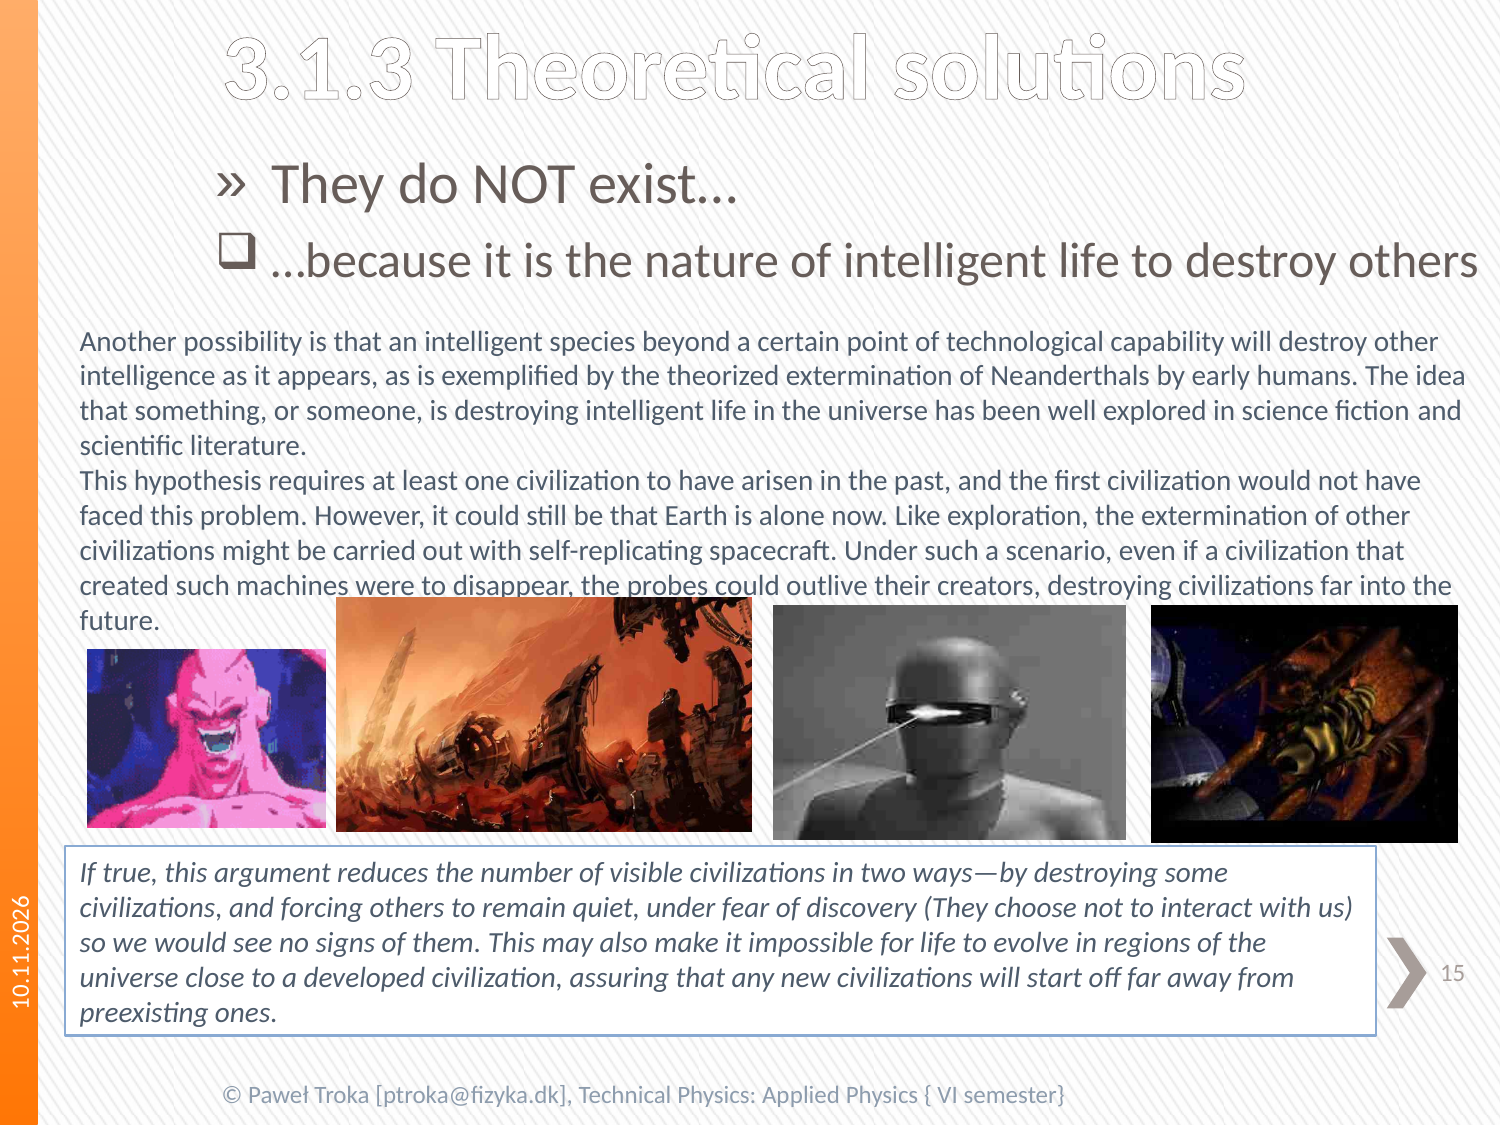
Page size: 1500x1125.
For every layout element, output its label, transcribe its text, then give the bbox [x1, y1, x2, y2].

picture [336, 597, 752, 832]
list They do NOT exist… [200, 137, 1425, 220]
picture [1151, 604, 1459, 843]
footer © Paweł Troka [ptroka@fizyka.dk], Technical Physics: Applied Physics { VI semester} [206, 1074, 1382, 1113]
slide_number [0, 594, 38, 1026]
title 3.1.3 Theoretical solutions [206, 0, 1447, 126]
slide_number 15 [1425, 941, 1488, 1002]
text_box If true, this argument reduces the number of visible civilizations in two ways—by destroying some civilizations, and forcing others to remain quiet, under fear of discovery (They choose not to interact with us) so we would see no signs of them. This may also make it impossible for life to evolve in regions of the universe close to a developed civilization, assuring that any new civilizations will start off far away from preexisting ones. [64, 845, 1377, 1037]
text_box Another possibility is that an intelligent species beyond a certain point of technological capability will destroy other intelligence as it appears, as is exemplified by the theorized extermination of Neanderthals by early humans. The idea that something, or someone, is destroying intelligent life in the universe has been well explored in science fiction and scientific literature. This hypothesis requires at least one civilization to have arisen in the past, and the first civilization would not have faced this problem. However, it could still be that Earth is alone now. Like exploration, the extermination of other civilizations might be carried out with self-replicating spacecraft. Under such a scenario, even if a civilization that created such machines were to disappear, the probes could outlive their creators, destroying civilizations far into the future. [64, 314, 1483, 644]
picture [773, 605, 1126, 840]
text_box …because it is the nature of intelligent life to destroy others [200, 220, 1500, 315]
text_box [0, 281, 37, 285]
picture [87, 648, 327, 828]
